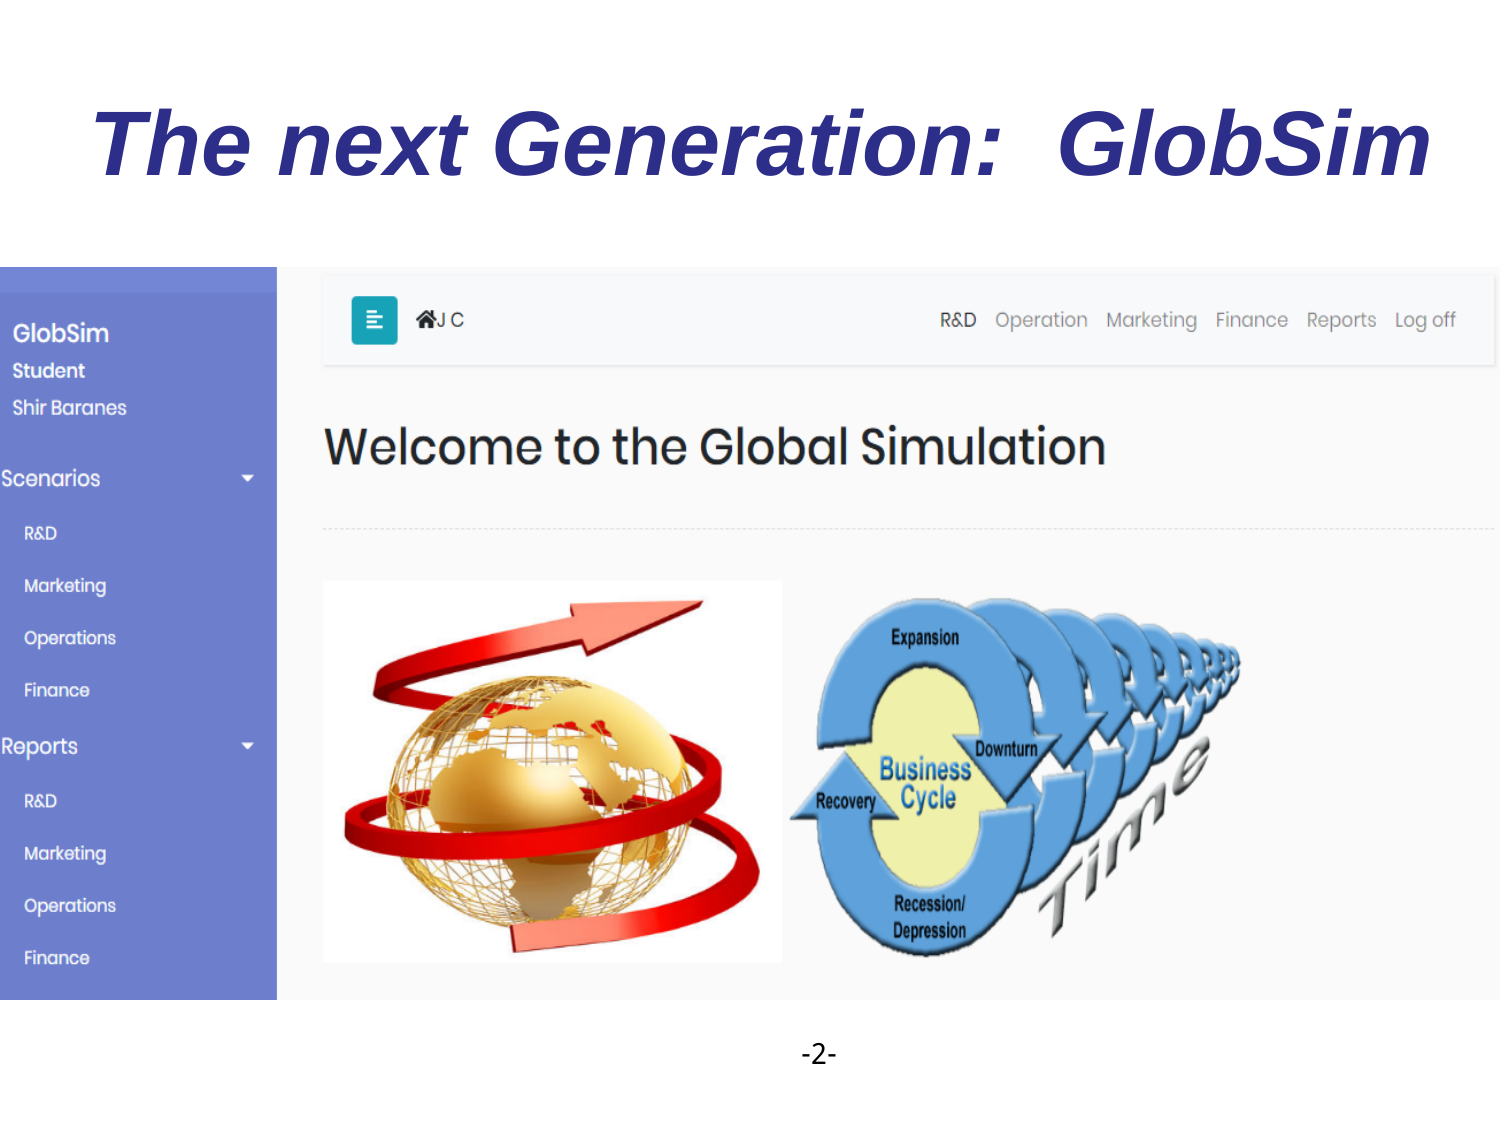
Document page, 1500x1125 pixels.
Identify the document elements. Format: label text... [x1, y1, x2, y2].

text_box -<number>- [501, 1027, 852, 1106]
picture [0, 266, 1500, 1000]
text_box The next Generation: GlobSim [53, 45, 1471, 233]
